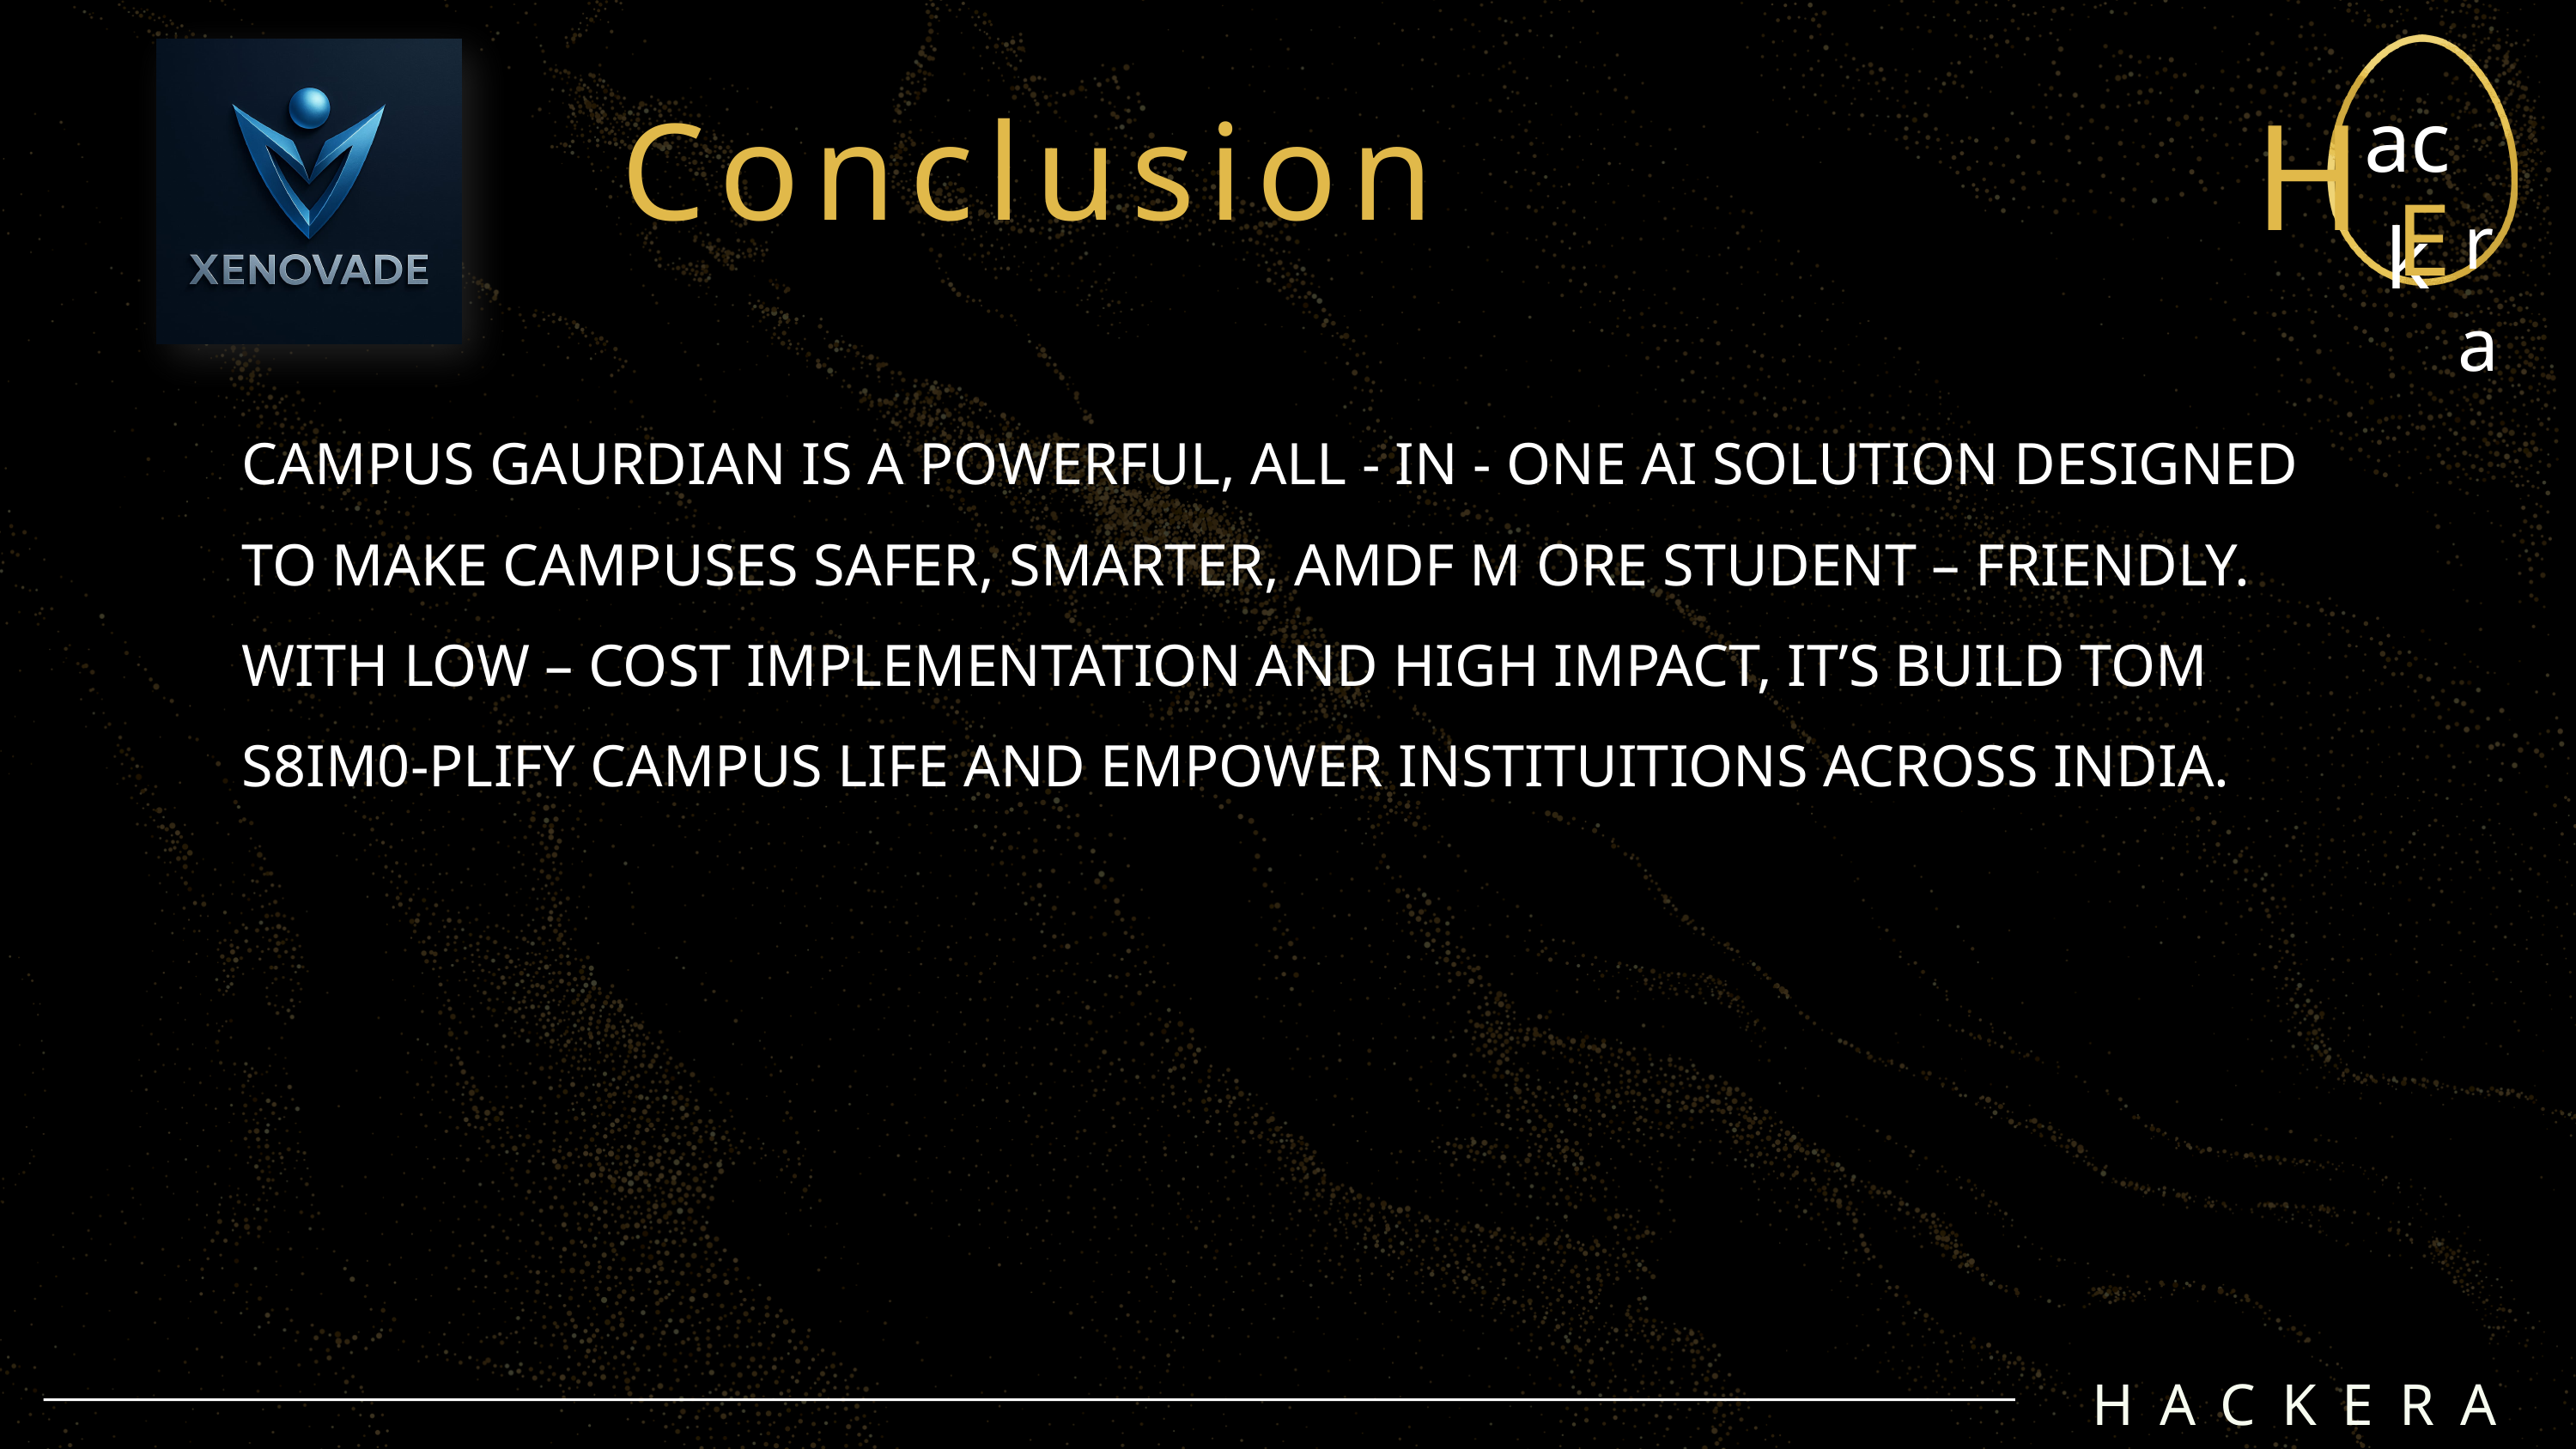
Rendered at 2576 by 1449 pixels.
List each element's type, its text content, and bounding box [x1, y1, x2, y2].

picture [156, 39, 462, 344]
text_box CAMPUS GAURDIAN IS A POWERFUL, ALL - IN - ONE AI SOLUTION DESIGNED TO MAKE CAMPUSES SAFER, SMARTER, AMDF M ORE STUDENT – FRIENDLY. WITH LOW – COST IMPLEMENTATION AND HIGH IMPACT, IT’S BUILD TOM S8IM0-PLIFY CAMPUS LIFE AND EMPOWER INSTITUITIONS ACROSS INDIA. [180, 396, 2320, 1000]
text_box [0, 0, 2576, 1449]
text_box Conclusion [500, 59, 2057, 247]
text_box Conclusion [0, 59, 143, 247]
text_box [2239, 33, 2518, 287]
text_box HACKERA [2040, 1357, 2549, 1437]
